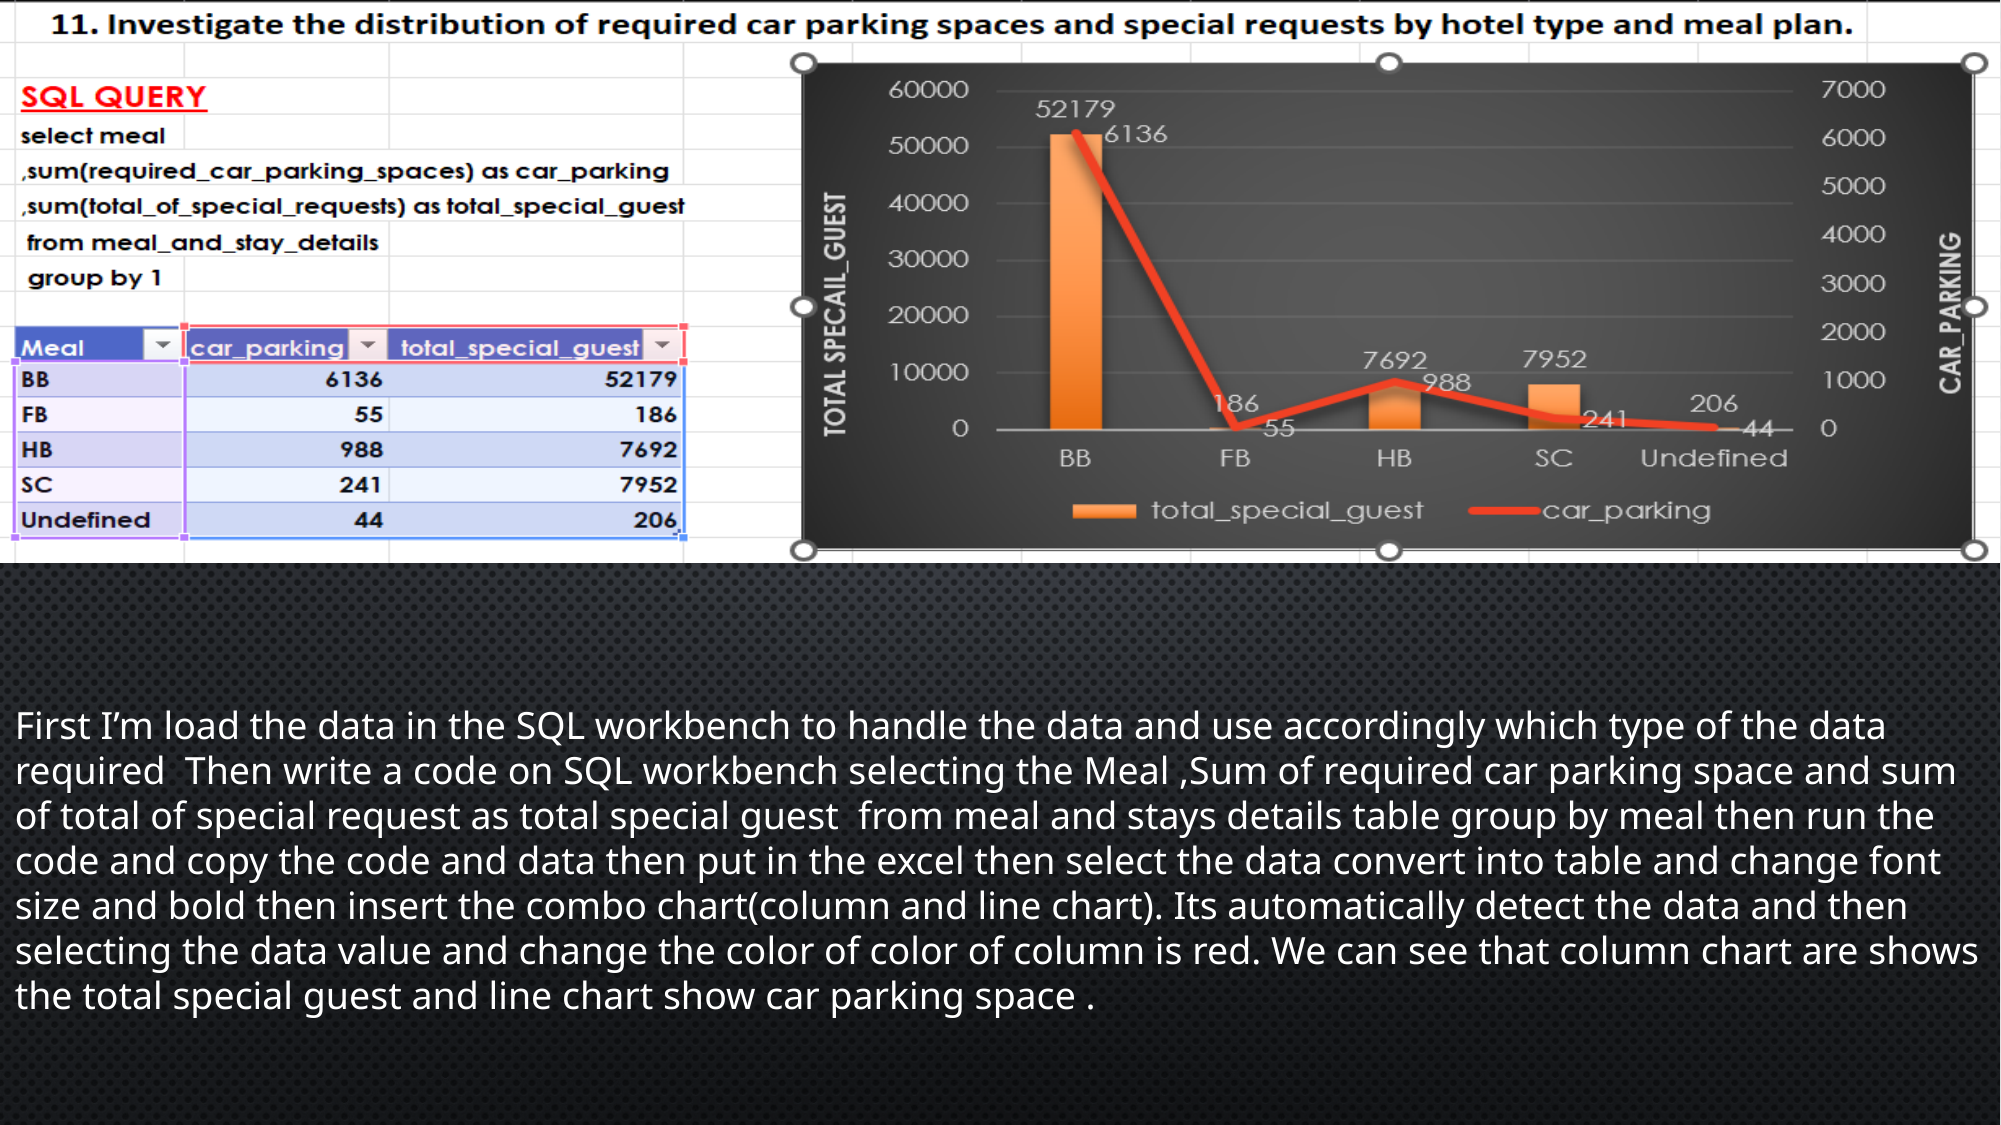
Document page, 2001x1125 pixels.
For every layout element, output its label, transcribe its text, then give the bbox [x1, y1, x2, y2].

picture [0, 0, 2000, 563]
text_box First I’m load the data in the SQL workbench to handle the data and use accordingly which type of the data required Then write a code on SQL workbench selecting the Meal ,Sum of required car parking space and sum of total of special request as total special guest from meal and stays details table group by meal then run the code and copy the code and data then put in the excel then select the data convert into table and change font size and bold then insert the combo chart(column and line chart). Its automatically detect the data and then selecting the data value and change the color of color of column is red. We can see that column chart are shows the total special guest and line chart show car parking space . [0, 694, 2000, 1025]
